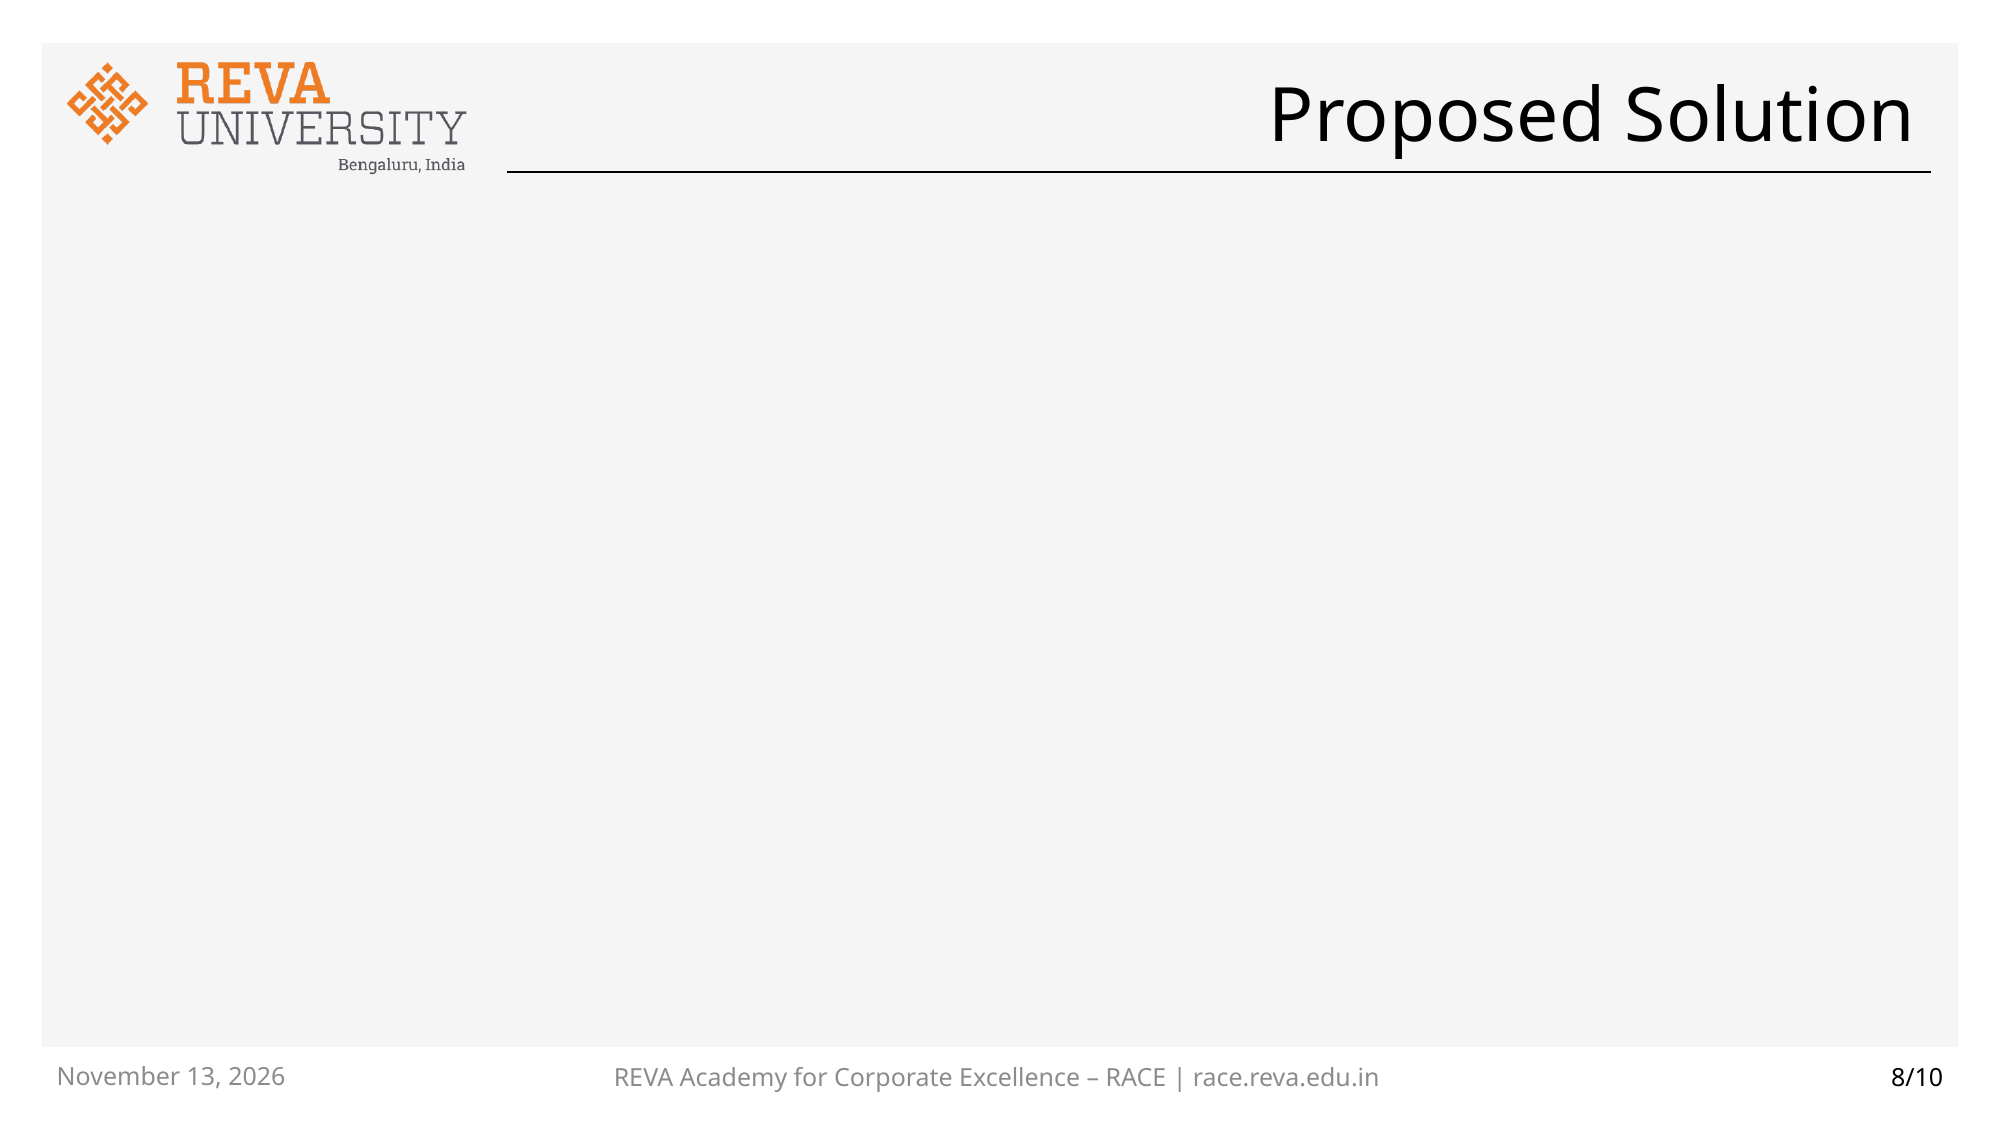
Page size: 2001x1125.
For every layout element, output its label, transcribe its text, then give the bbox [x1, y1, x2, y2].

footer REVA Academy for Corporate Excellence – RACE | race.reva.edu.in [520, 1047, 1475, 1107]
slide_number 8/10 [1508, 1047, 1959, 1107]
picture [65, 62, 467, 176]
title Proposed Solution [555, 62, 1931, 173]
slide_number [41, 1047, 492, 1107]
